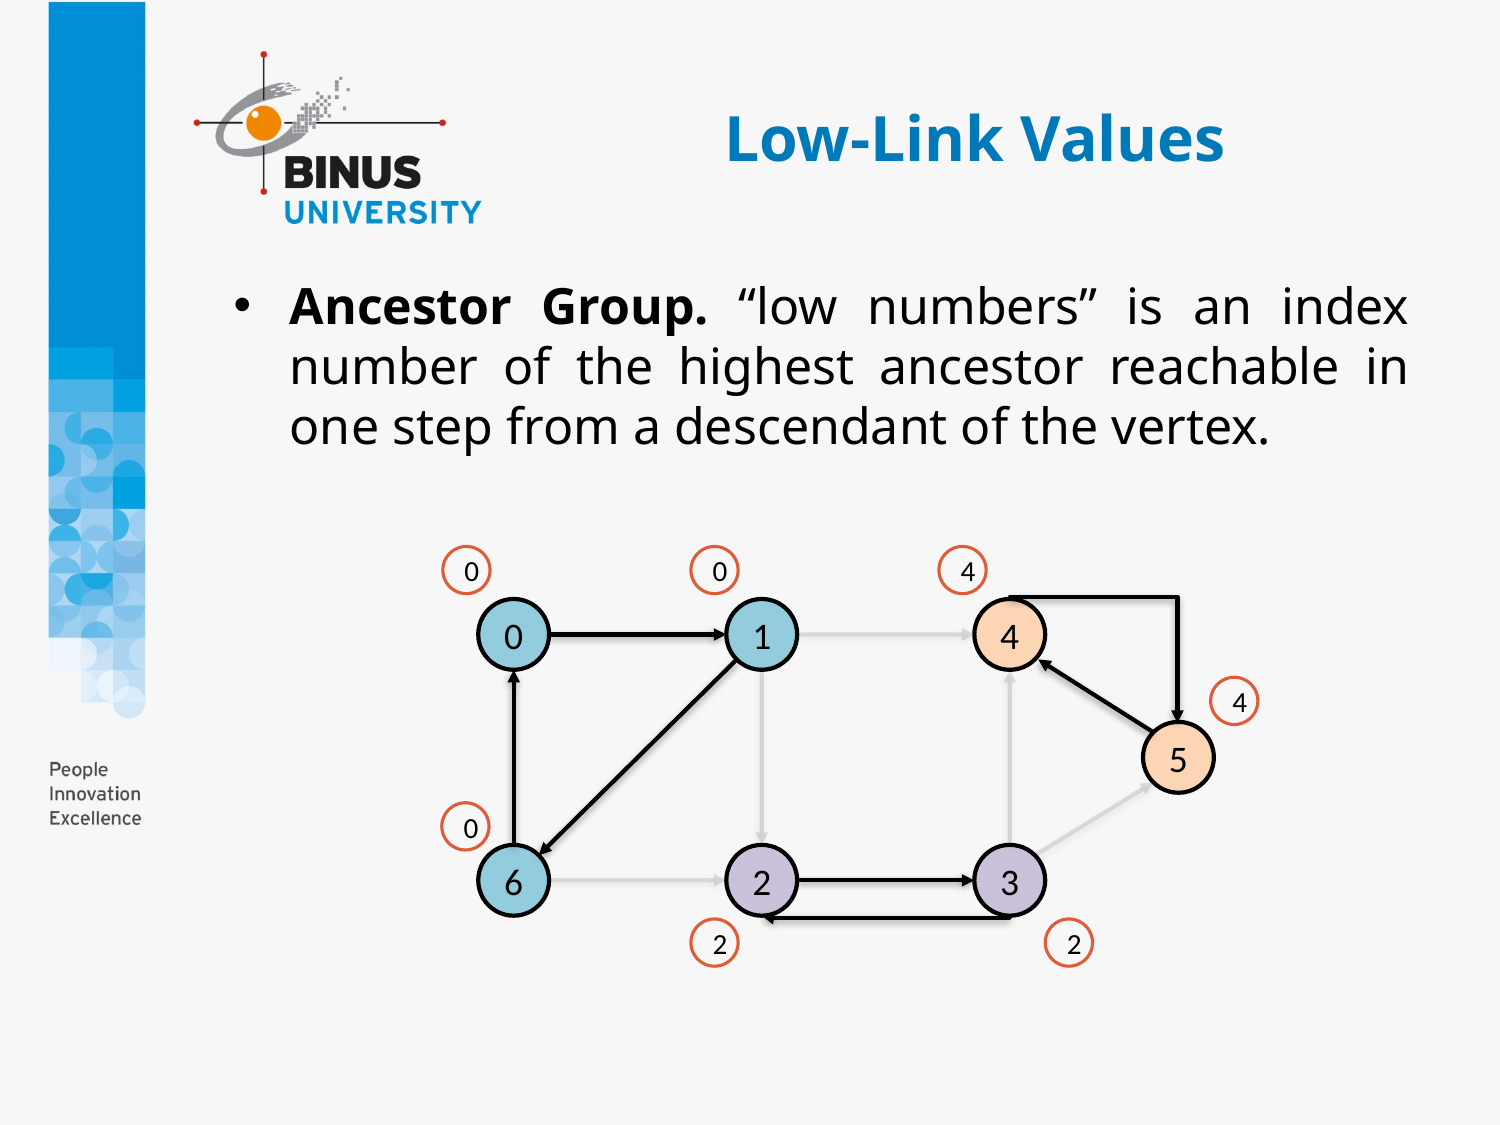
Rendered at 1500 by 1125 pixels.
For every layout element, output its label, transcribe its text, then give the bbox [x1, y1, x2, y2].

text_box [885, 791, 889, 1040]
text_box 4 [1208, 675, 1260, 727]
text_box 3 [973, 890, 1047, 918]
title Low-Link Values [525, 42, 1425, 231]
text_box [548, 634, 1154, 881]
list Ancestor Group. “low numbers” is an index number of the highest ancestor reachable in one step from a descendant of the vertex. [218, 267, 1425, 1005]
text_box 2 [725, 890, 798, 918]
picture [0, 0, 1500, 845]
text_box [538, 659, 737, 856]
text_box 4 [972, 597, 1026, 632]
text_box 2 [1043, 916, 1095, 969]
text_box 4 [936, 544, 989, 596]
text_box 2 [688, 916, 741, 969]
text_box 0 [476, 596, 551, 672]
text_box 0 [439, 800, 492, 853]
text_box 0 [688, 544, 741, 596]
text_box 1 [724, 596, 800, 632]
text_box 5 [1158, 720, 1216, 795]
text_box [1031, 576, 1156, 745]
text_box 6 [476, 843, 550, 918]
text_box 0 [440, 544, 493, 596]
